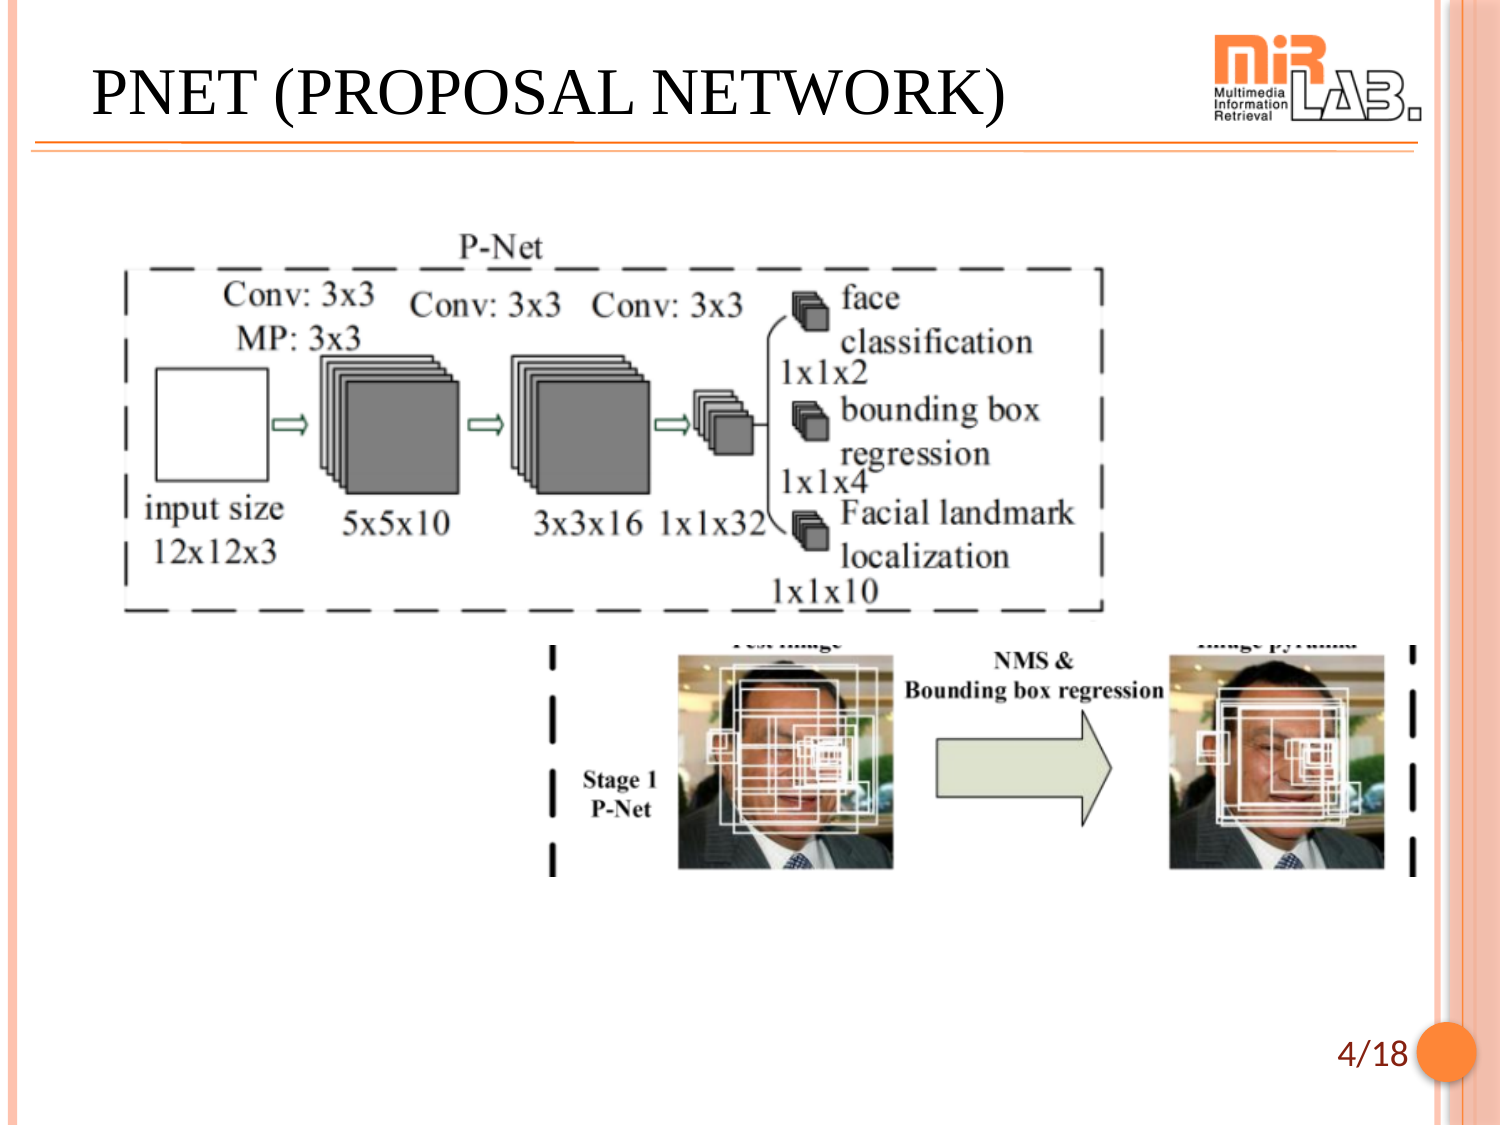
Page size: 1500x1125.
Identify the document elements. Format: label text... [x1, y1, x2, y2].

title PNET (Proposal Network) [76, 19, 1302, 136]
picture [536, 644, 1425, 877]
picture [1302, 30, 1424, 126]
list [111, 219, 1120, 623]
